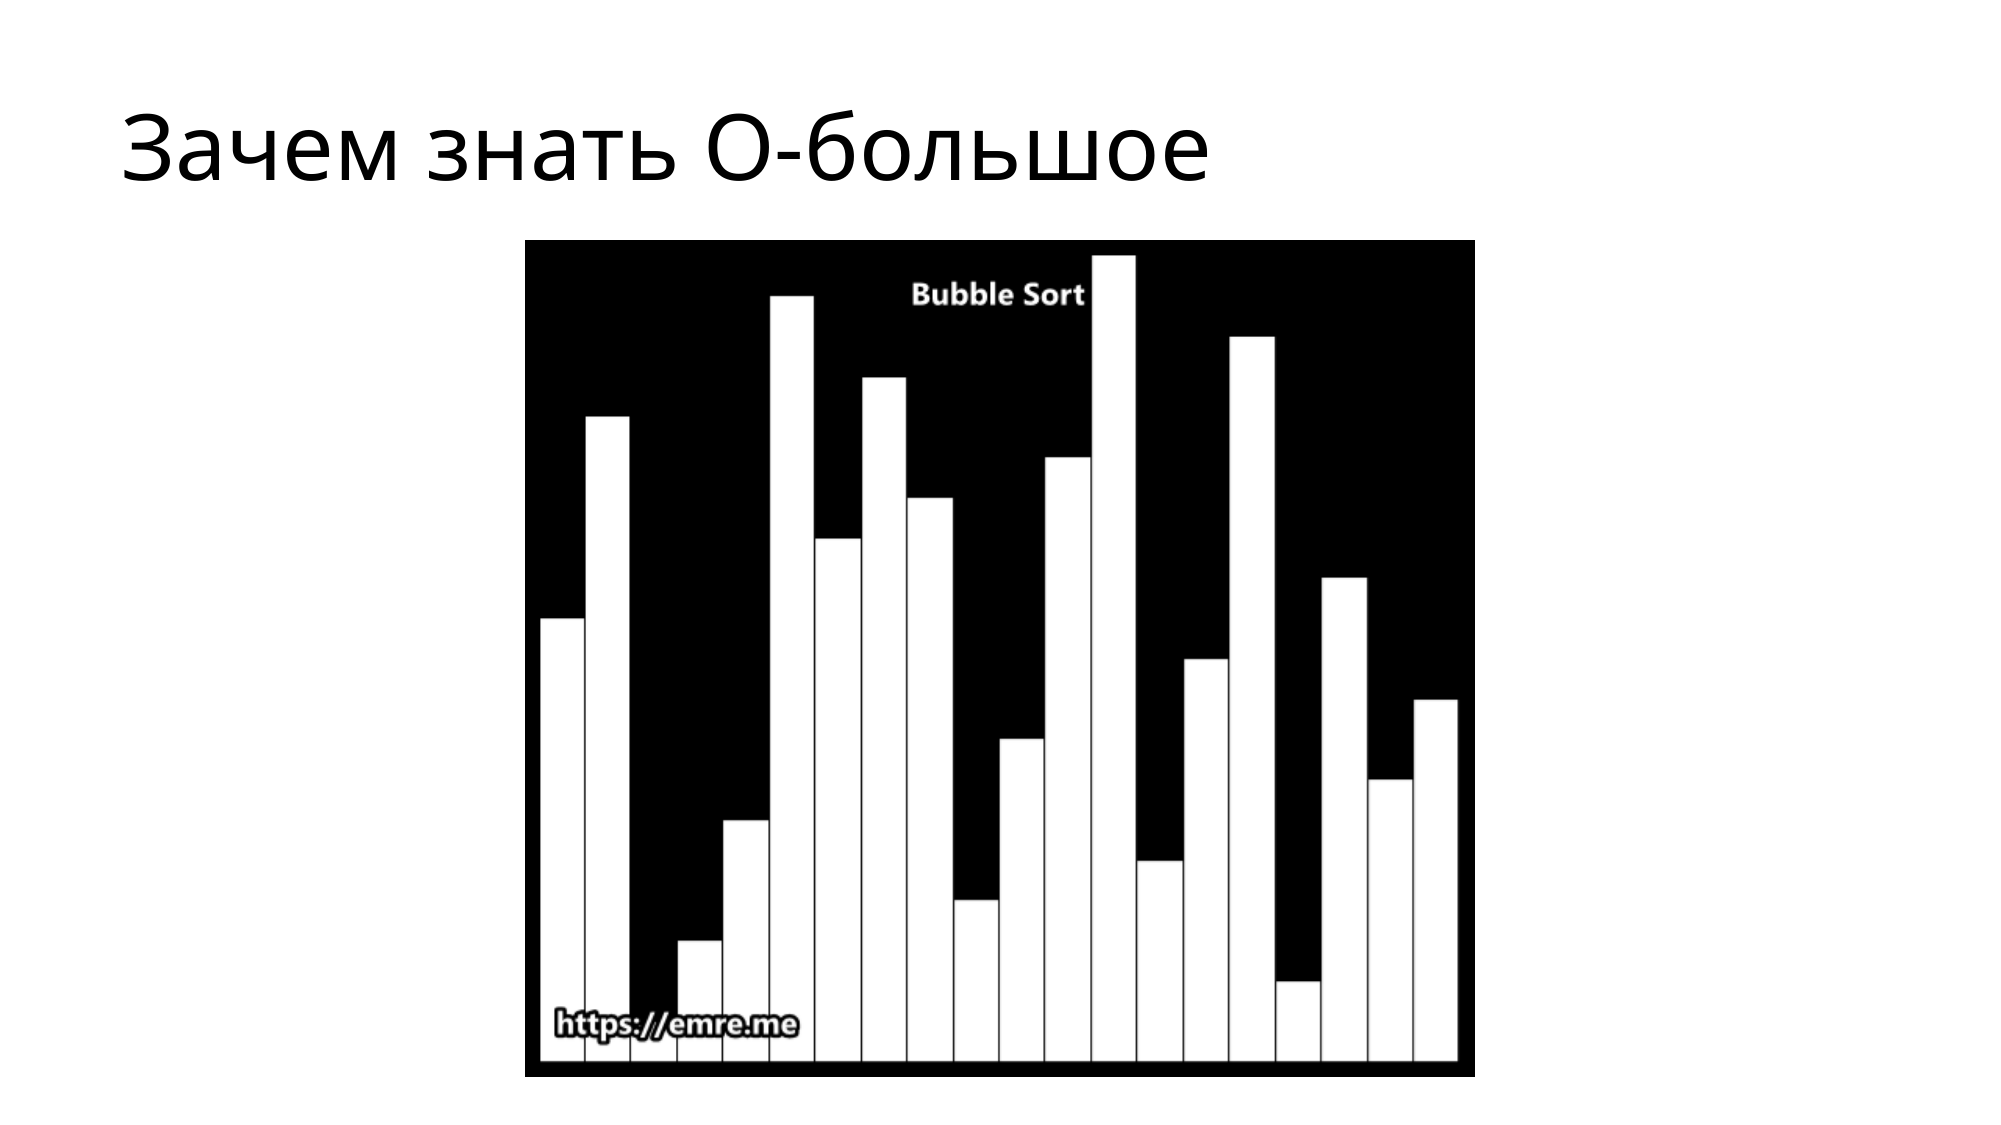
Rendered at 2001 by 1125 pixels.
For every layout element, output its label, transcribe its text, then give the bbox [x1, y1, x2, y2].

title Зачем знать О-большое [106, 42, 1832, 260]
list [524, 240, 1475, 1077]
